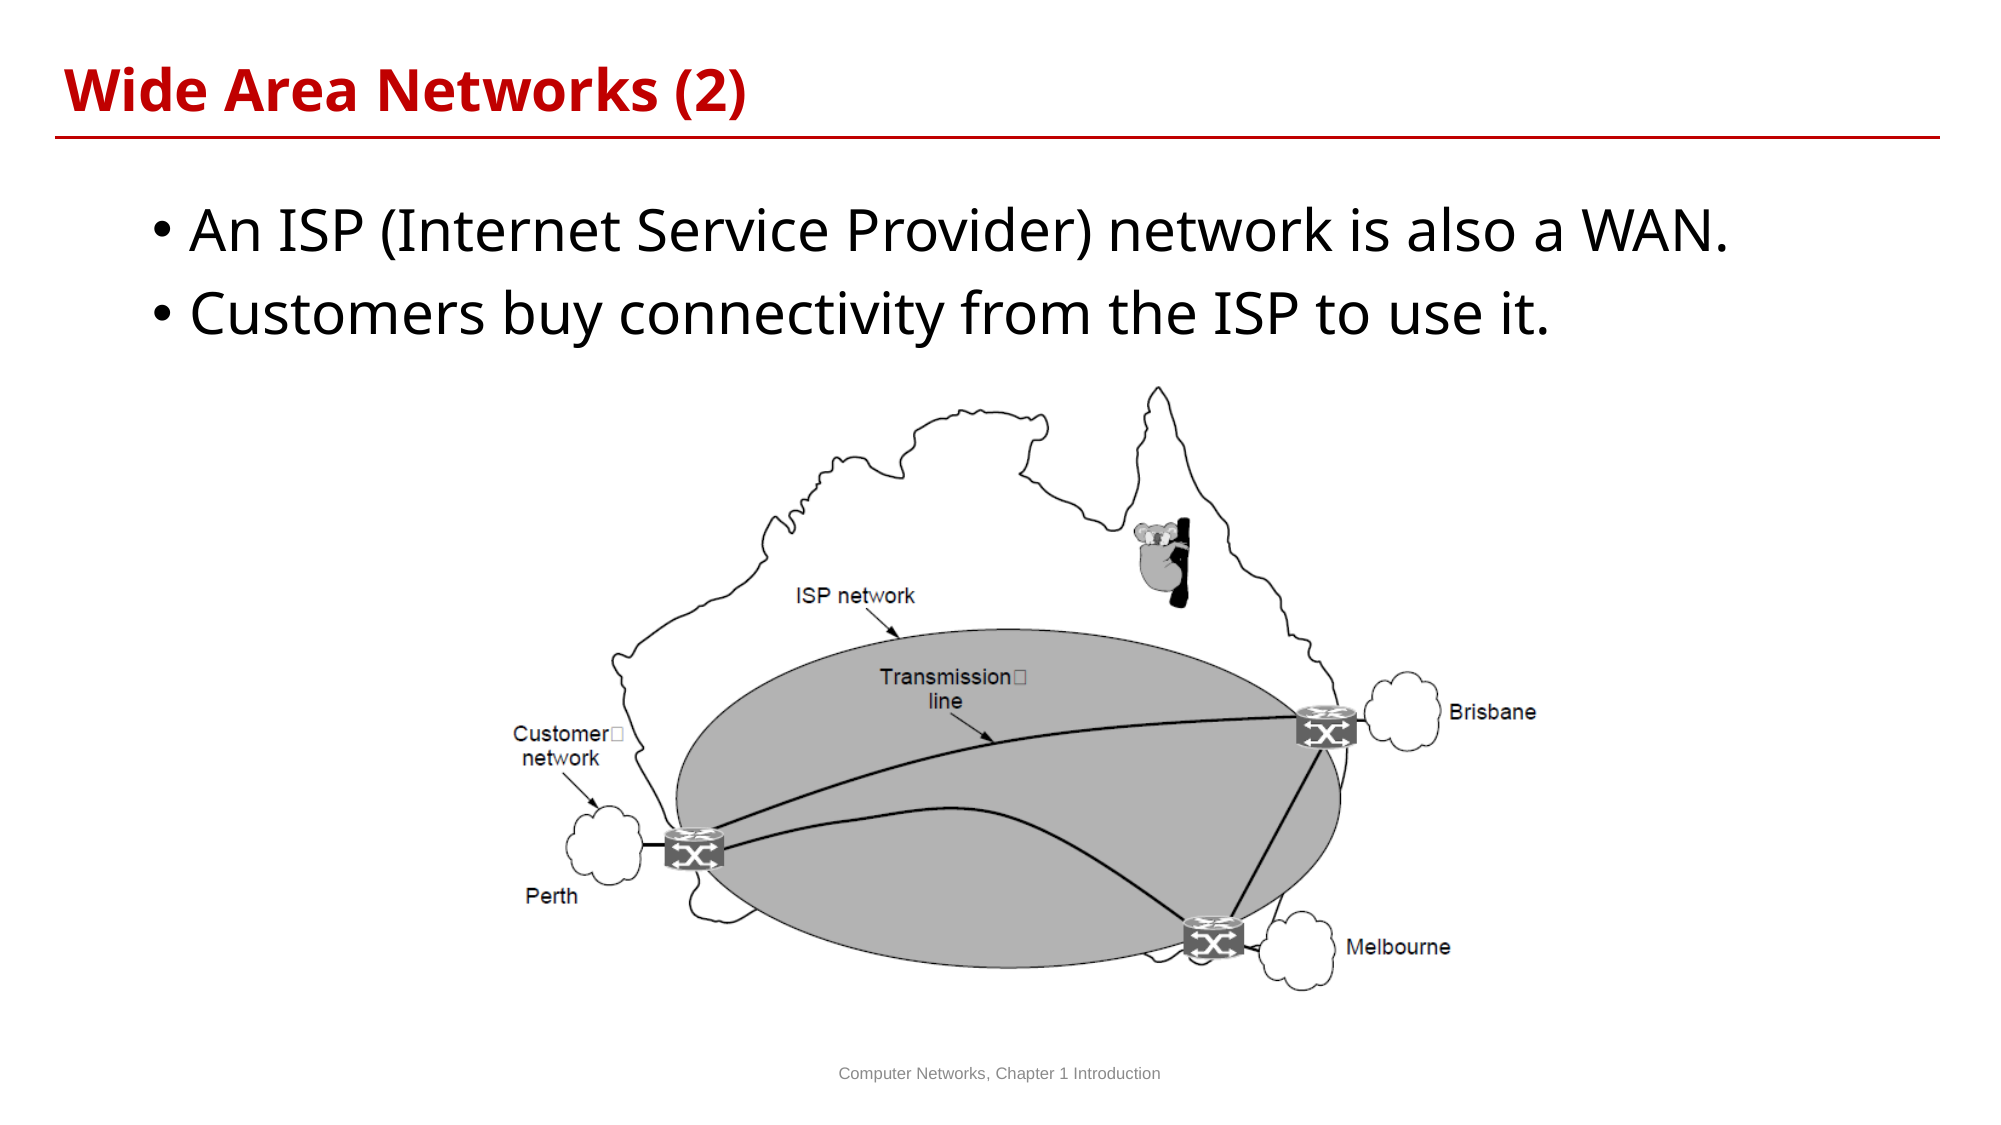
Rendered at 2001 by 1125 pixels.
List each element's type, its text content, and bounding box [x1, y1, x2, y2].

footer Computer Networks, Chapter 1 Introduction [662, 1042, 1338, 1103]
text_box Wide Area Networks (2) [49, 45, 1972, 130]
picture [506, 378, 1557, 1004]
list An ISP (Internet Service Provider) network is also a WAN. Customers buy connectivity from the ISP to use it. [137, 193, 1863, 390]
